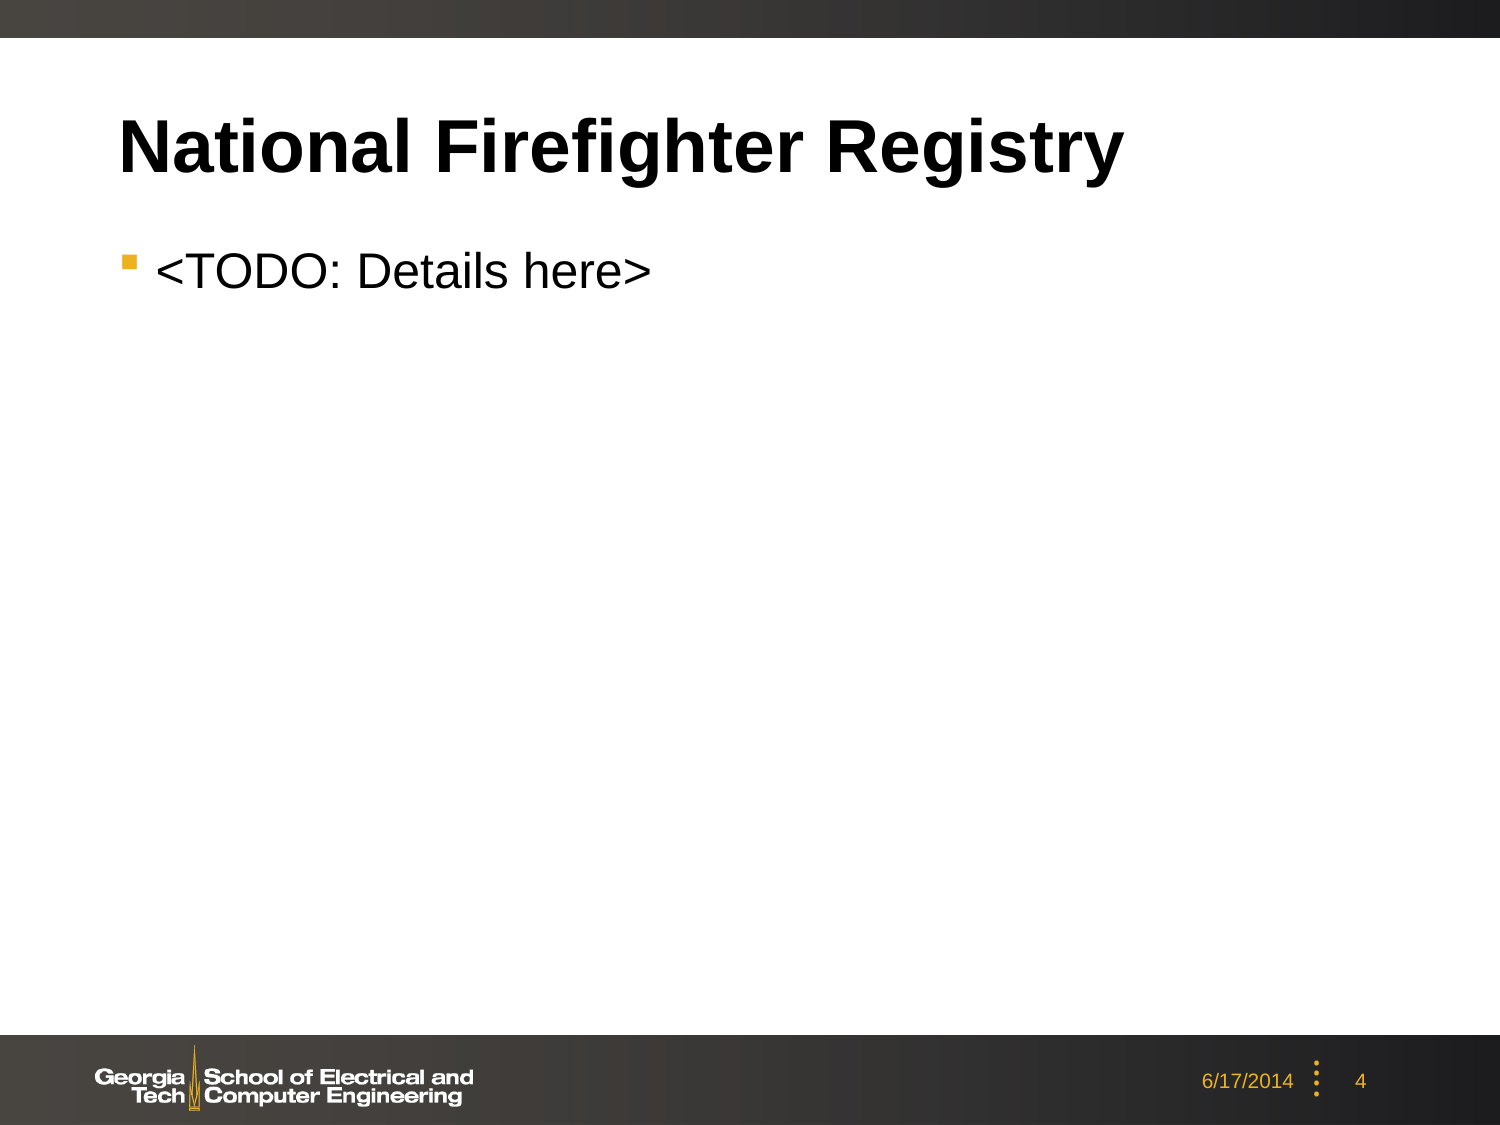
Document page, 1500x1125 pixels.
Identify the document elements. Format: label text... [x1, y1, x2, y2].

picture [0, 0, 1500, 38]
title National Firefighter Registry [103, 81, 1397, 215]
picture [0, 1035, 1500, 1125]
list <TODO: Details here> [103, 237, 1397, 1007]
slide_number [971, 1050, 1309, 1110]
slide_number 4 [1322, 1050, 1400, 1110]
